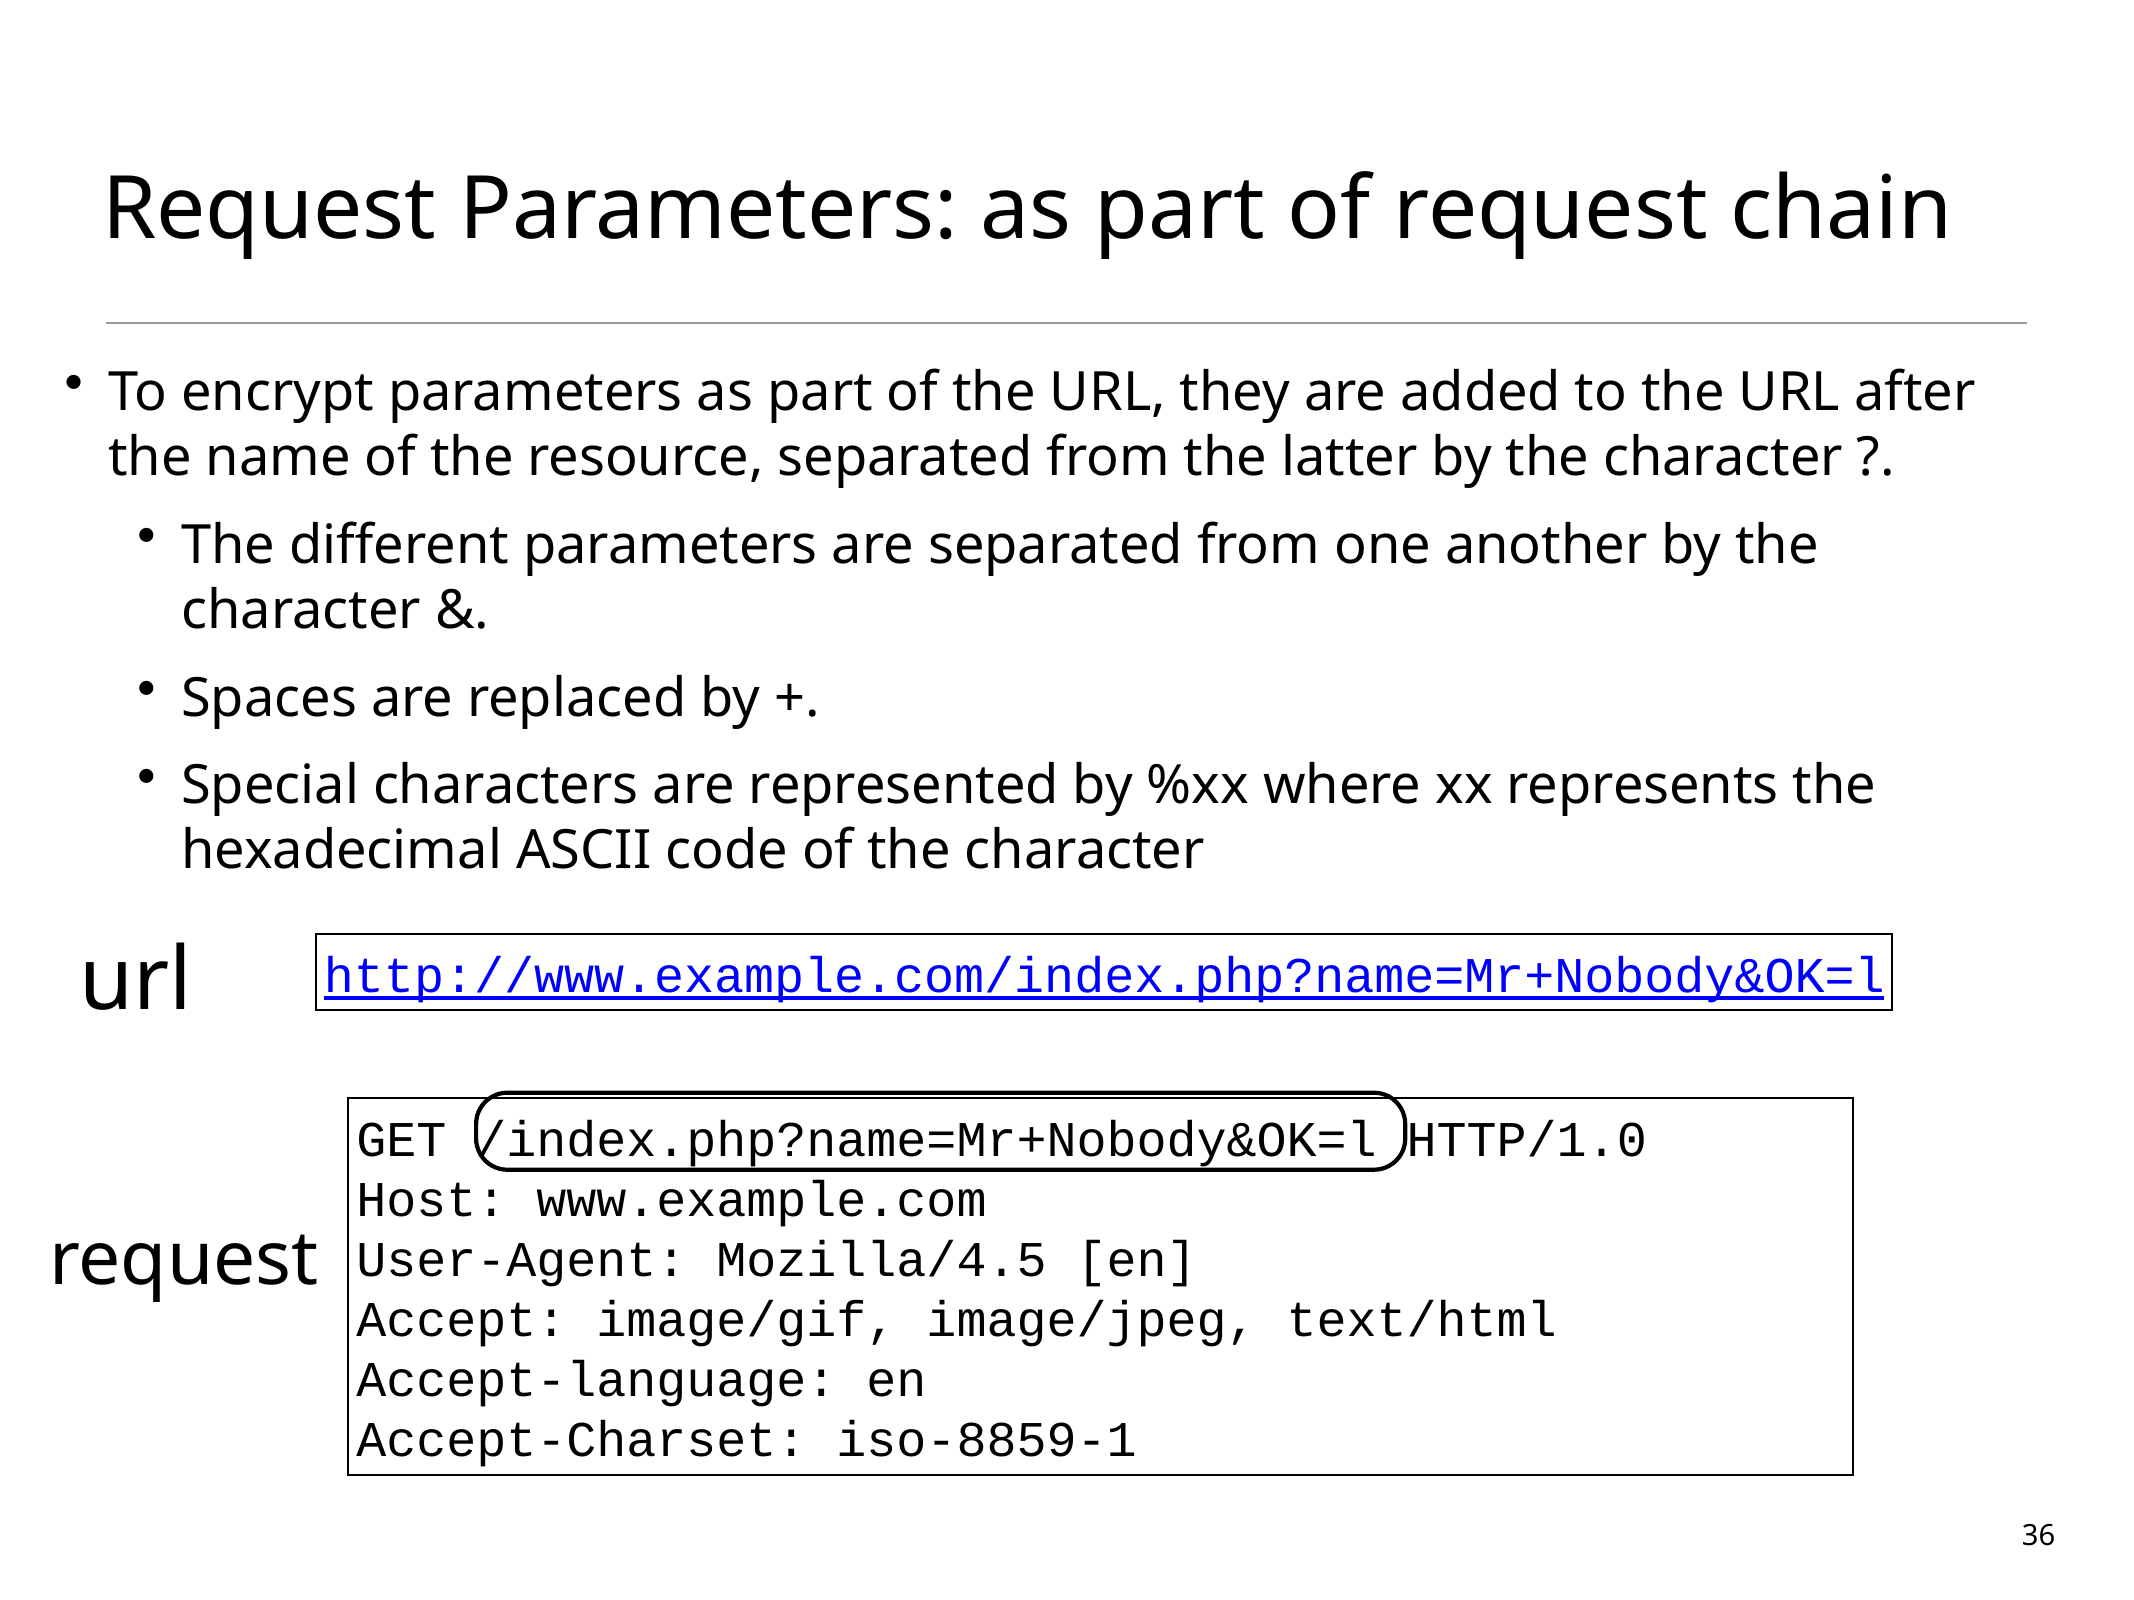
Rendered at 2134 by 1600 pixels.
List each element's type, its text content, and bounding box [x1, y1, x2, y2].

text_box request [24, 1201, 344, 1309]
title Request Parameters: as part of request chain [93, 34, 2041, 266]
text_box [476, 1092, 1406, 1170]
list To encrypt parameters as part of the URL, they are added to the URL after the name of the resource, separated from the latter by the character ?. The different parameters are separated from one another by the character &. Spaces are replaced by +. Special characters are represented by %xx where xx represents the hexadecimal ASCII code of the character [55, 347, 2074, 832]
text_box GET /index.php?name=Mr+Nobody&OK=l HTTP/1.0 Host: www.example.com User-Agent: Mozilla/4.5 [en] Accept: image/gif, image/jpeg, text/html Accept-language: en Accept-Charset: iso-8859-1 [347, 1098, 1854, 1475]
text_box http://www.example.com/index.php?name=Mr+Nobody&OK=l [315, 933, 1893, 1011]
text_box url [70, 913, 201, 1036]
slide_number 36 [2011, 1507, 2065, 1559]
